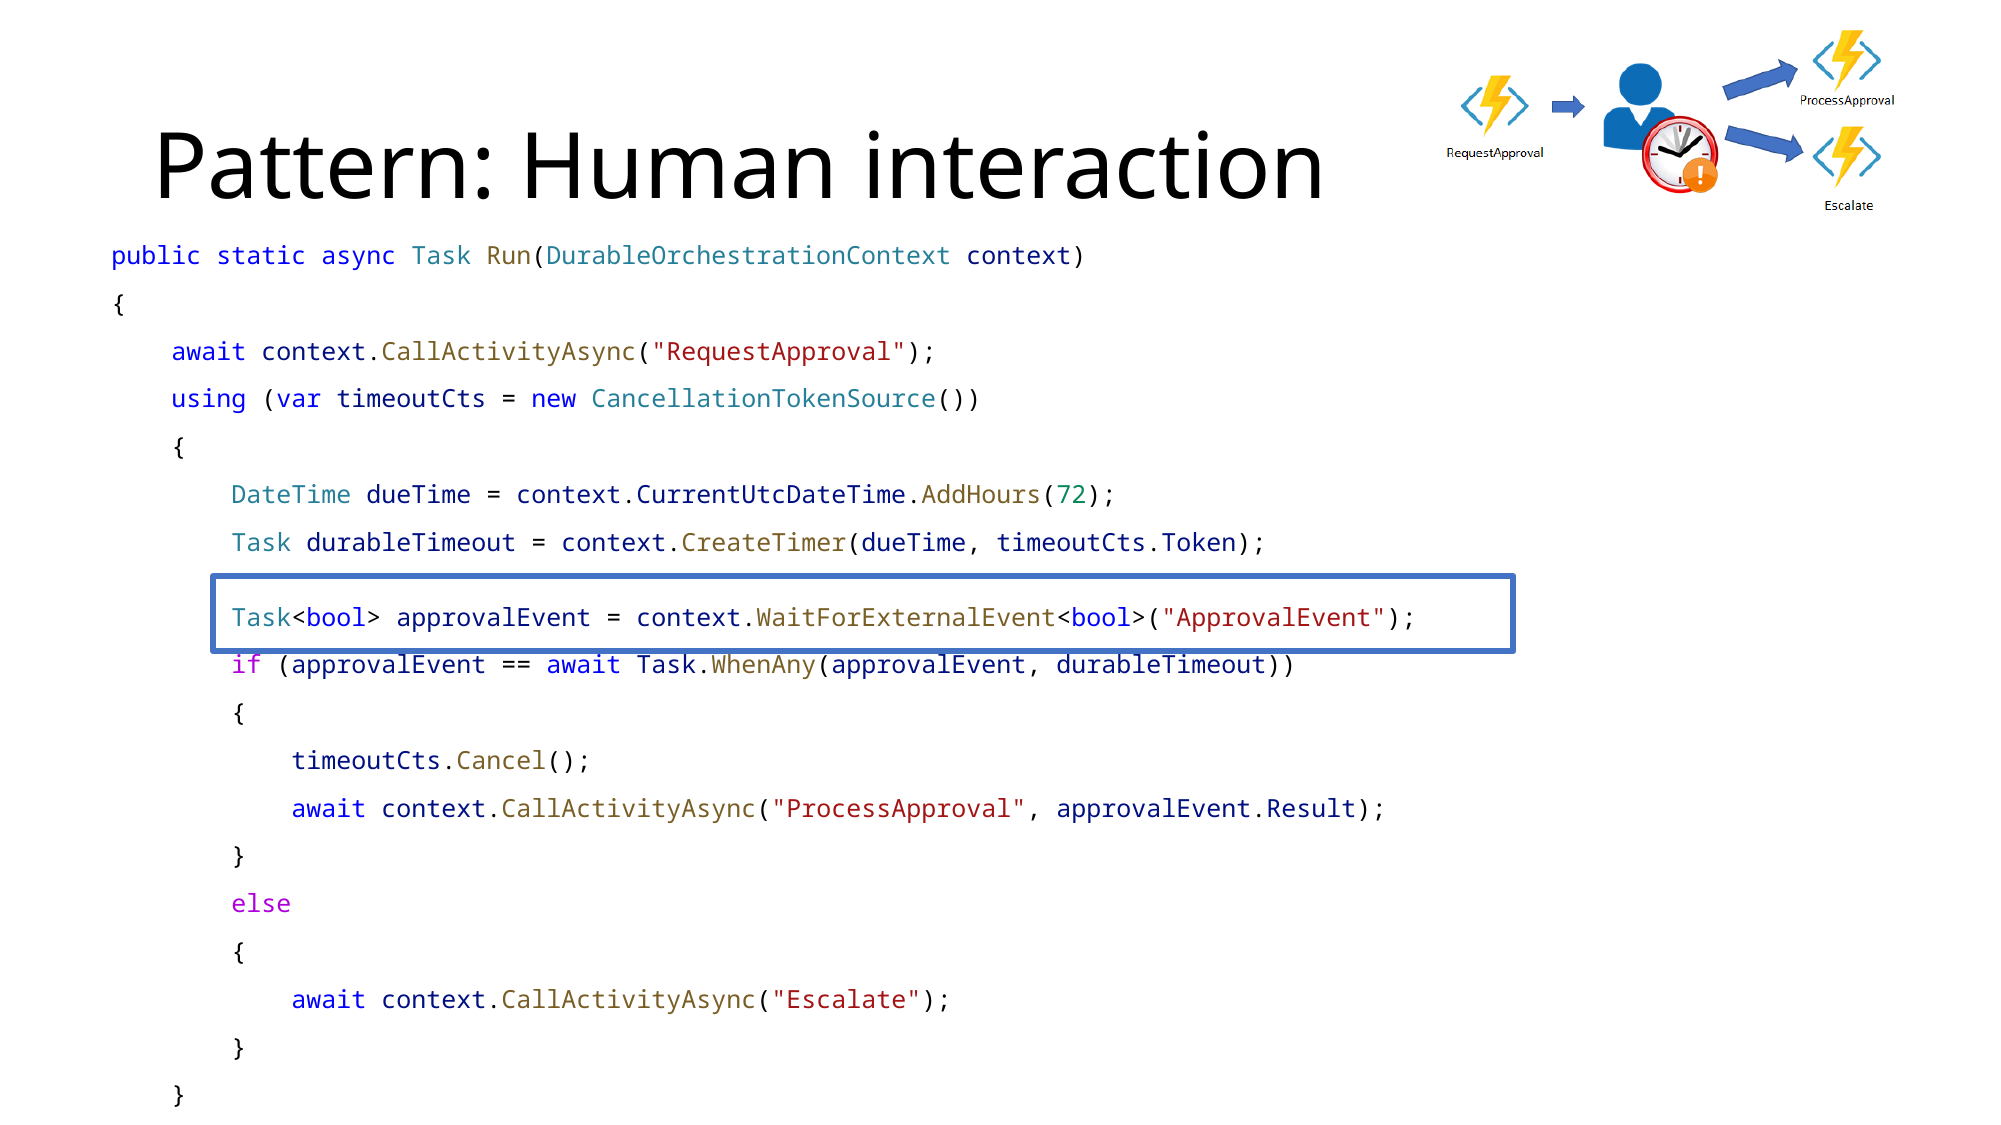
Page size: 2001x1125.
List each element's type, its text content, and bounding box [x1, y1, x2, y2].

title Pattern: Human interaction [137, 59, 1863, 235]
picture [1437, 22, 1904, 219]
list public static async Task Run(DurableOrchestrationContext context) { await context.CallActivityAsync("RequestApproval"); using (var timeoutCts = new CancellationTokenSource()) { DateTime dueTime = context.CurrentUtcDateTime.AddHours(72); Task durableTimeout = context.CreateTimer(dueTime, timeoutCts.Token); Task<bool> approvalEvent = context.WaitForExternalEvent<bool>("ApprovalEvent"); if (approvalEvent == await Task.WhenAny(approvalEvent, durableTimeout)) { timeoutCts.Cancel(); await context.CallActivityAsync("ProcessApproval", approvalEvent.Result); } else { await context.CallActivityAsync("Escalate"); } } } [96, 235, 1904, 549]
text_box [213, 576, 1514, 652]
